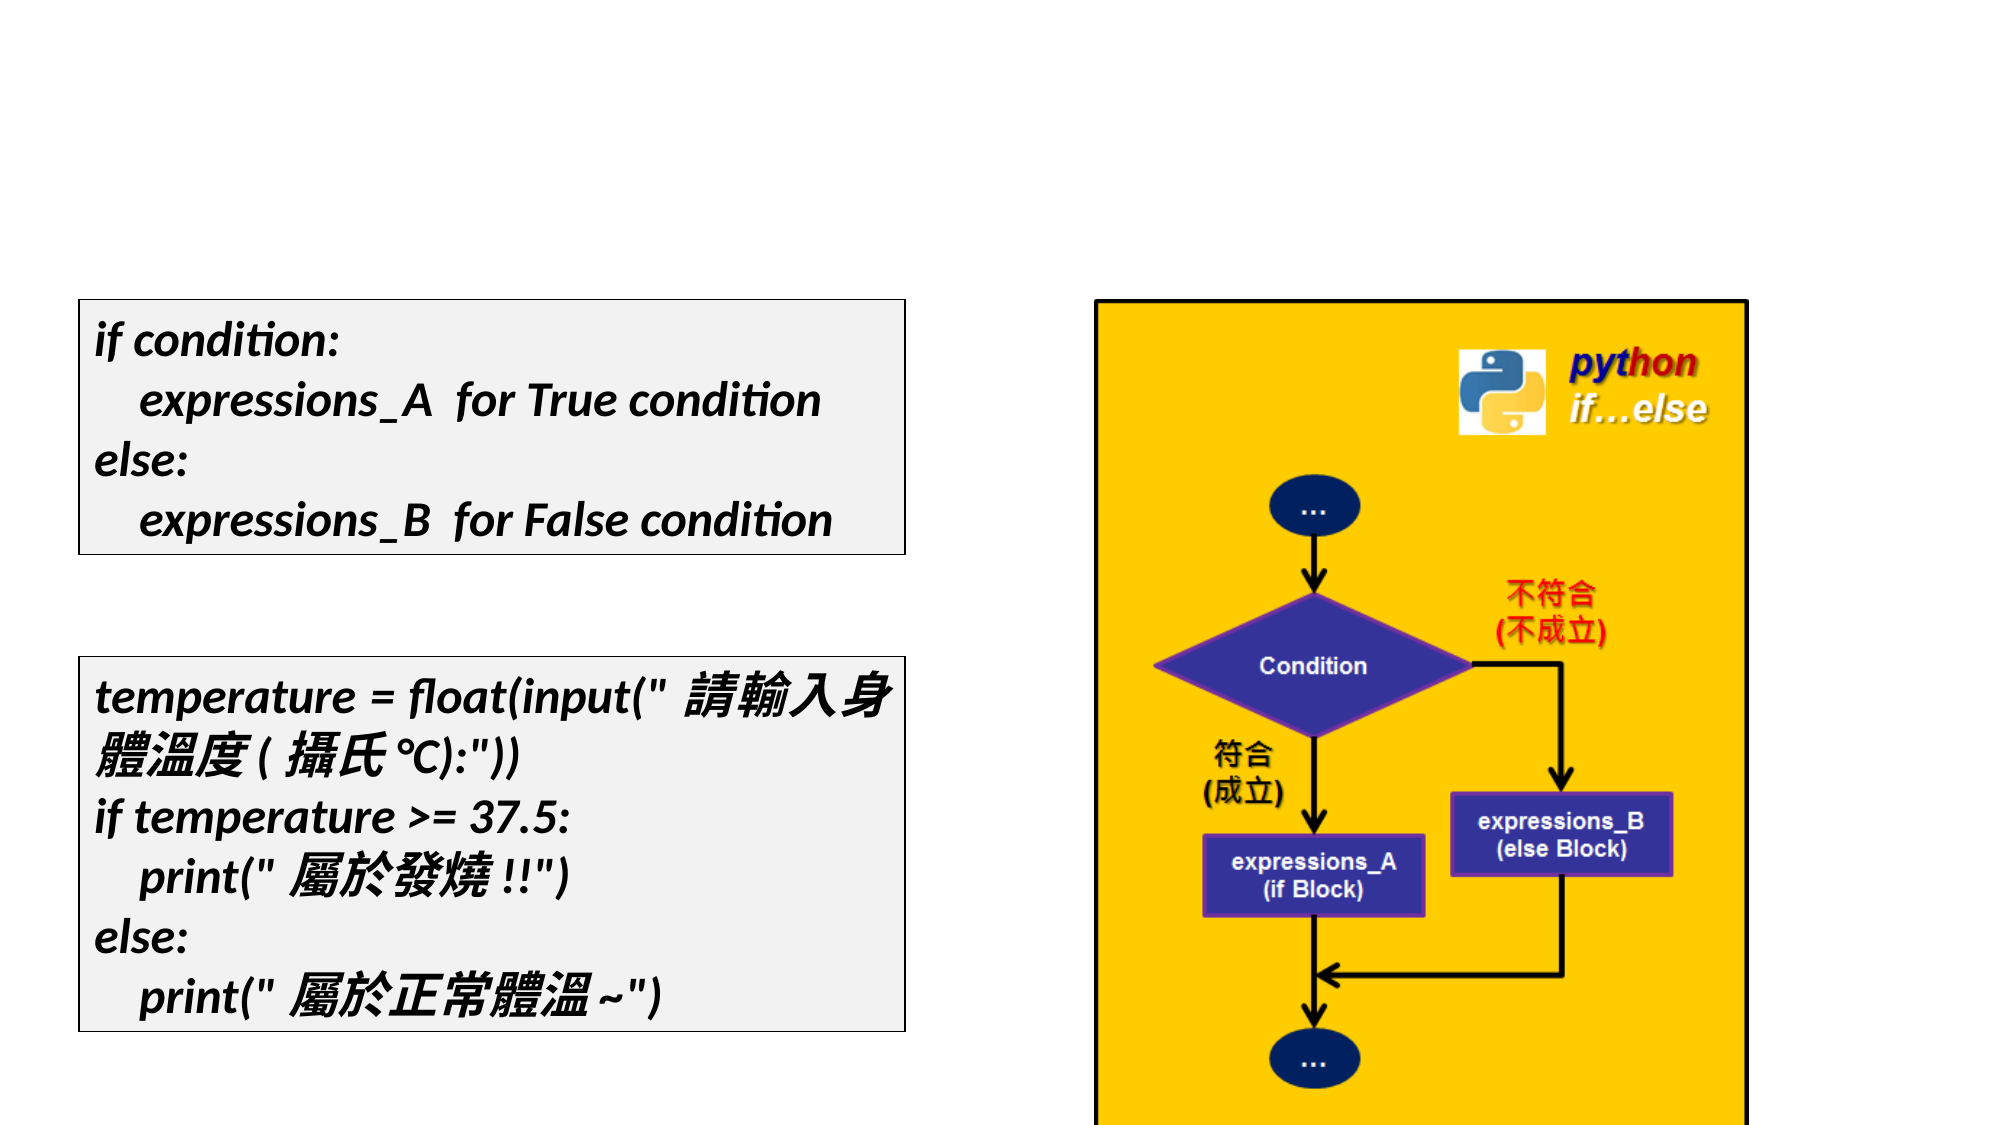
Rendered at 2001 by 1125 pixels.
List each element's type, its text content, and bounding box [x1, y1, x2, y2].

picture [1094, 299, 1749, 1125]
text_box temperature = float(input("請輸入身體溫度(攝氏°C):")) if temperature >= 37.5: print("屬於發燒!!") else: print("屬於正常體溫~") [79, 656, 906, 1032]
text_box if condition: expressions_A for True condition else: expressions_B for False condition [79, 299, 906, 555]
